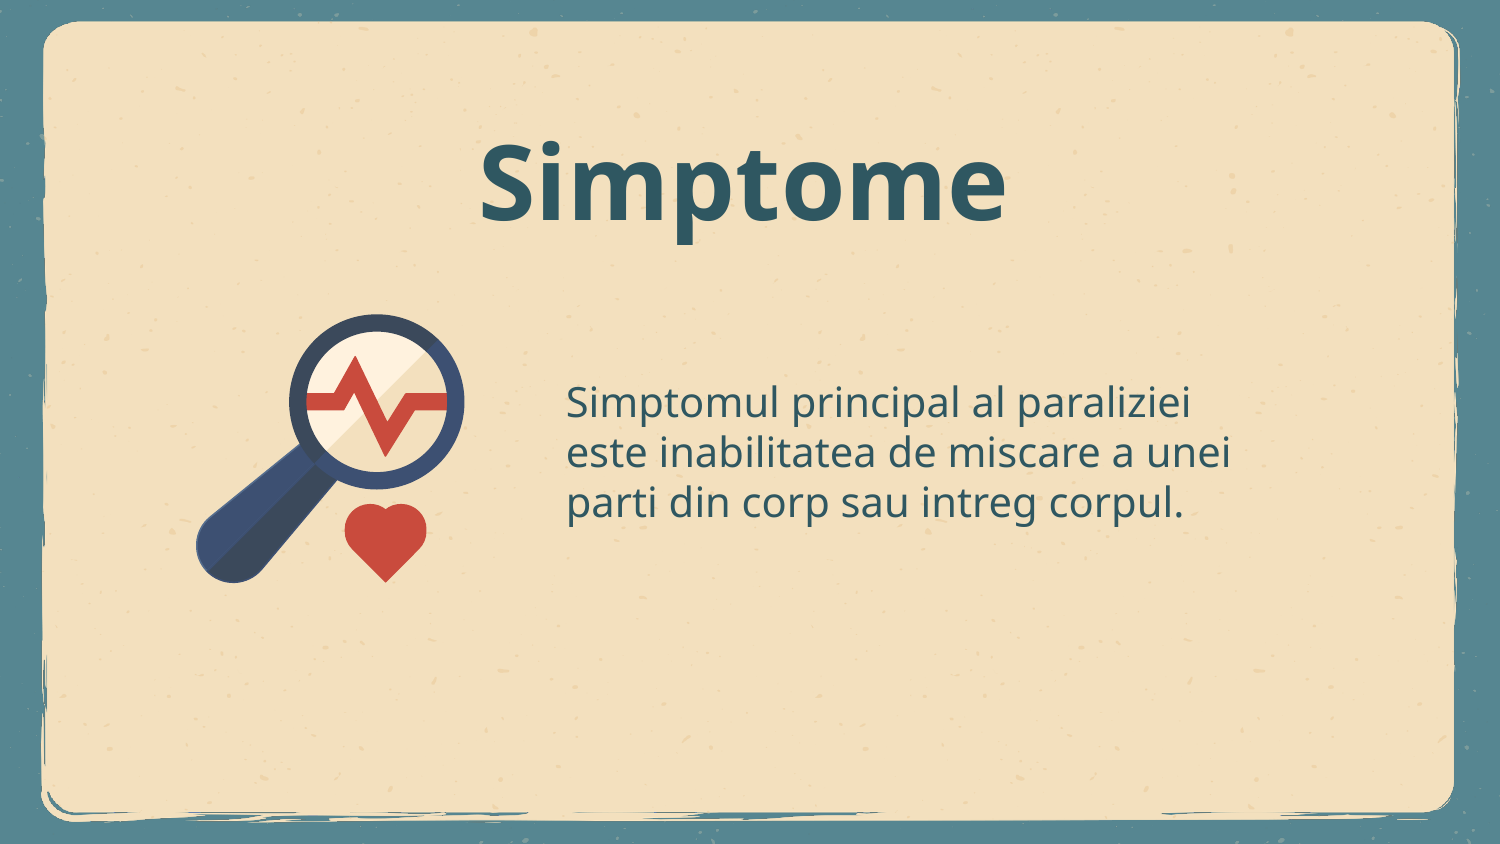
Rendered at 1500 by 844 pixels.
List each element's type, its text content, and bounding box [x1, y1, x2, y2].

title Simptome [463, 107, 1270, 257]
picture [0, 0, 1500, 844]
list Simptomul principal al paraliziei este inabilitatea de miscare a unei parti din corp sau intreg corpul. [550, 315, 1293, 588]
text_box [196, 314, 473, 583]
